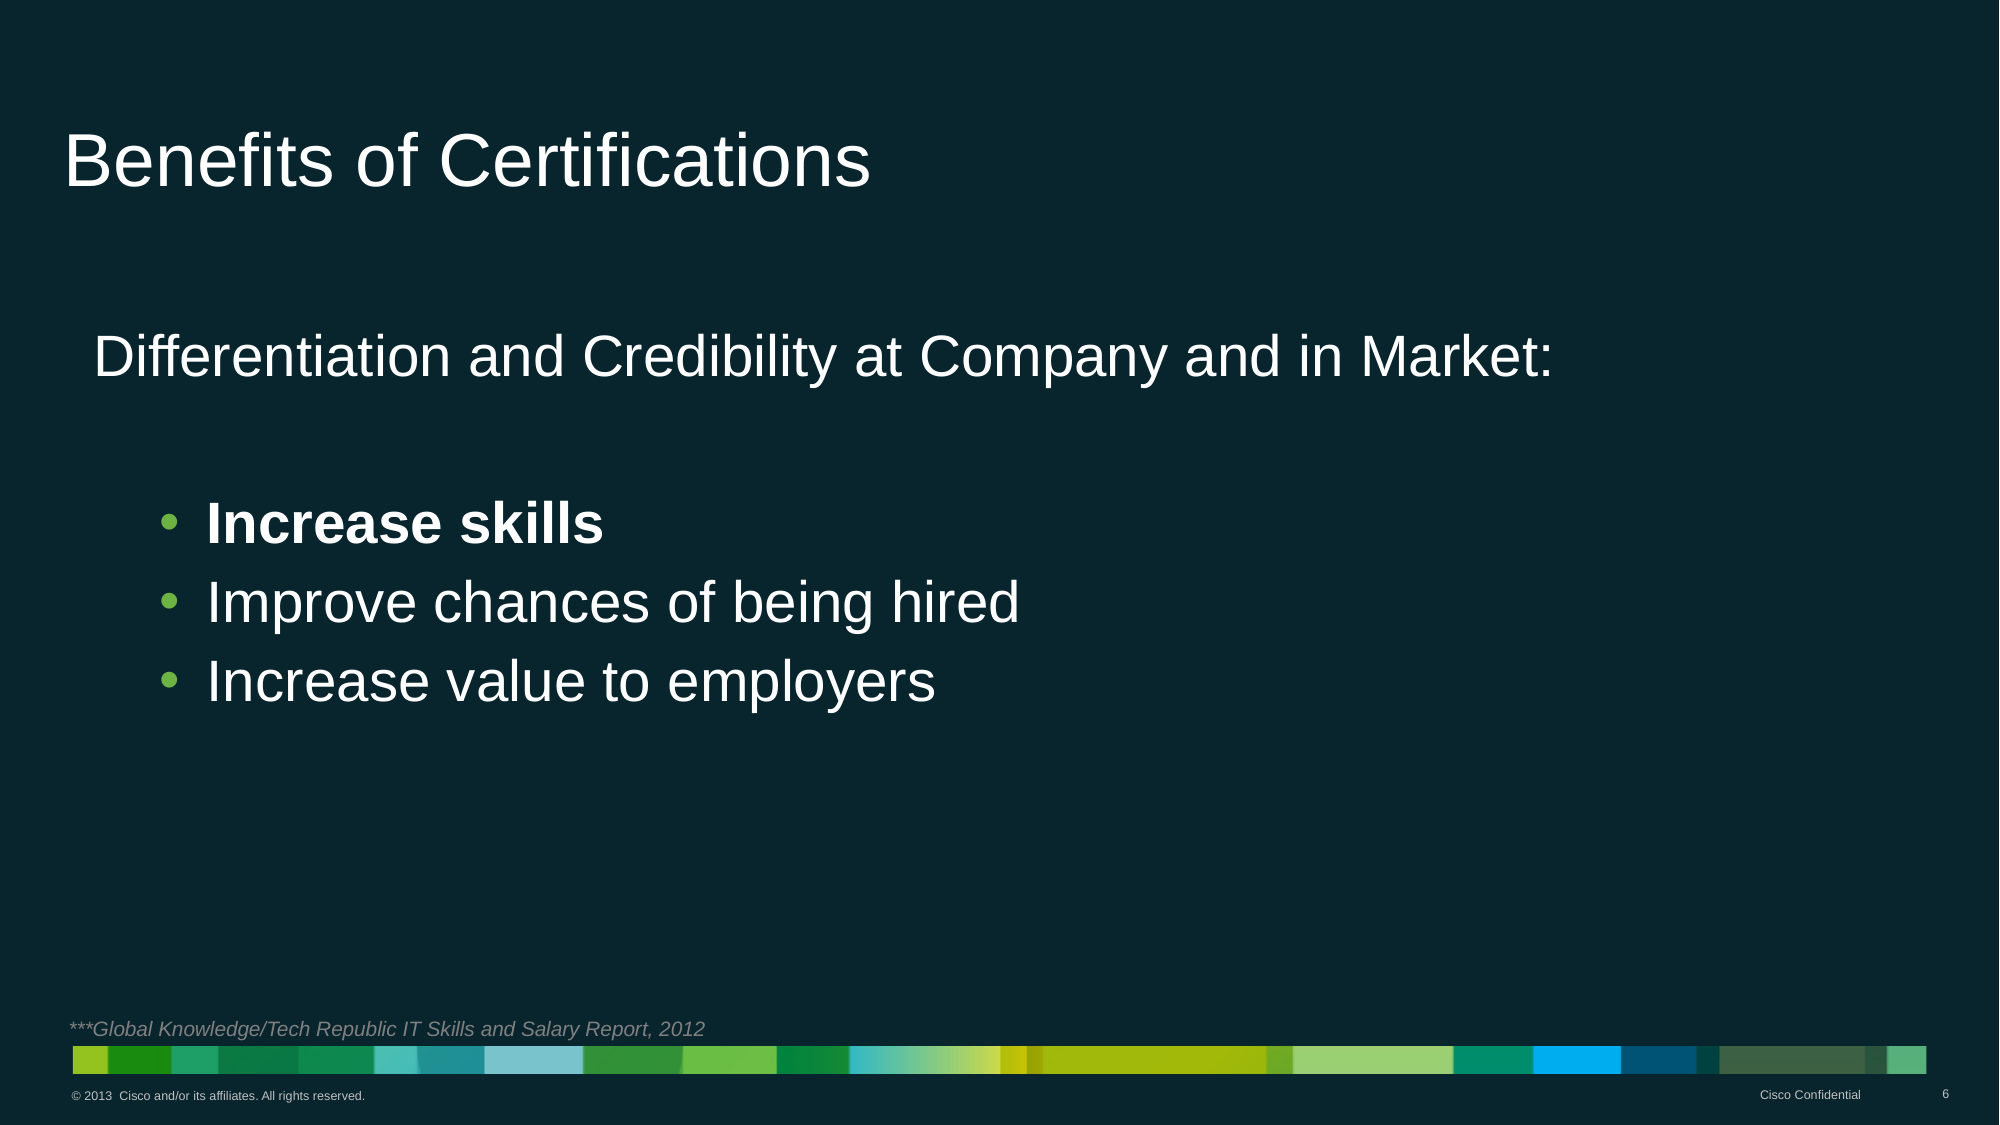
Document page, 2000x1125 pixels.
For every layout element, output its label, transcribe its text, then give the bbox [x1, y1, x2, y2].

title Benefits of Certifications [50, 70, 1927, 209]
picture [1697, 1046, 1927, 1074]
list Differentiation and Credibility at Company and in Market: Increase skills Improve chances of being hired Increase value to employers [78, 316, 1926, 1035]
picture [72, 1046, 1533, 1074]
text_box ***Global Knowledge/Tech Republic IT Skills and Salary Report, 2012 [53, 1007, 1305, 1048]
